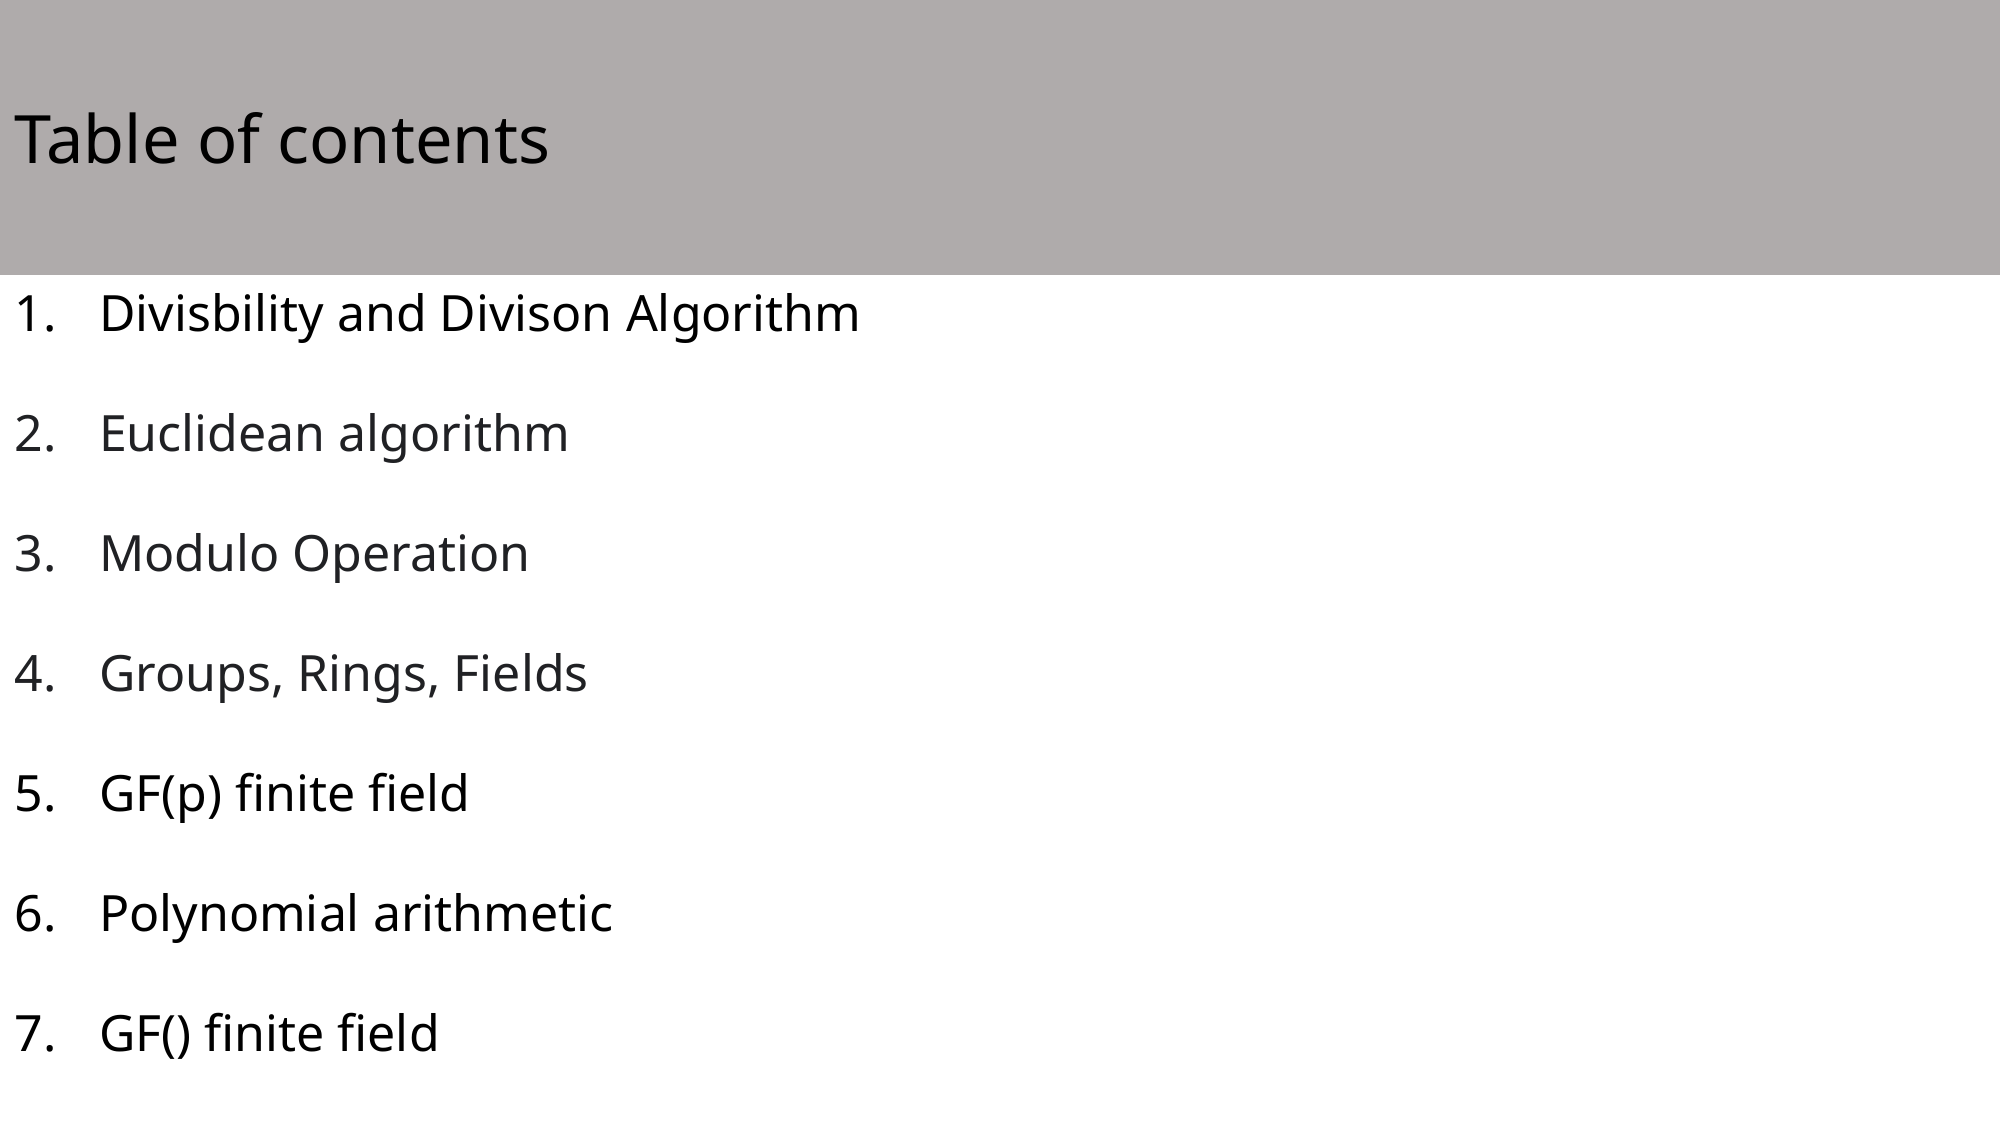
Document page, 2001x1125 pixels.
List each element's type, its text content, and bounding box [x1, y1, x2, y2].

text_box Table of contents [0, 0, 2000, 275]
